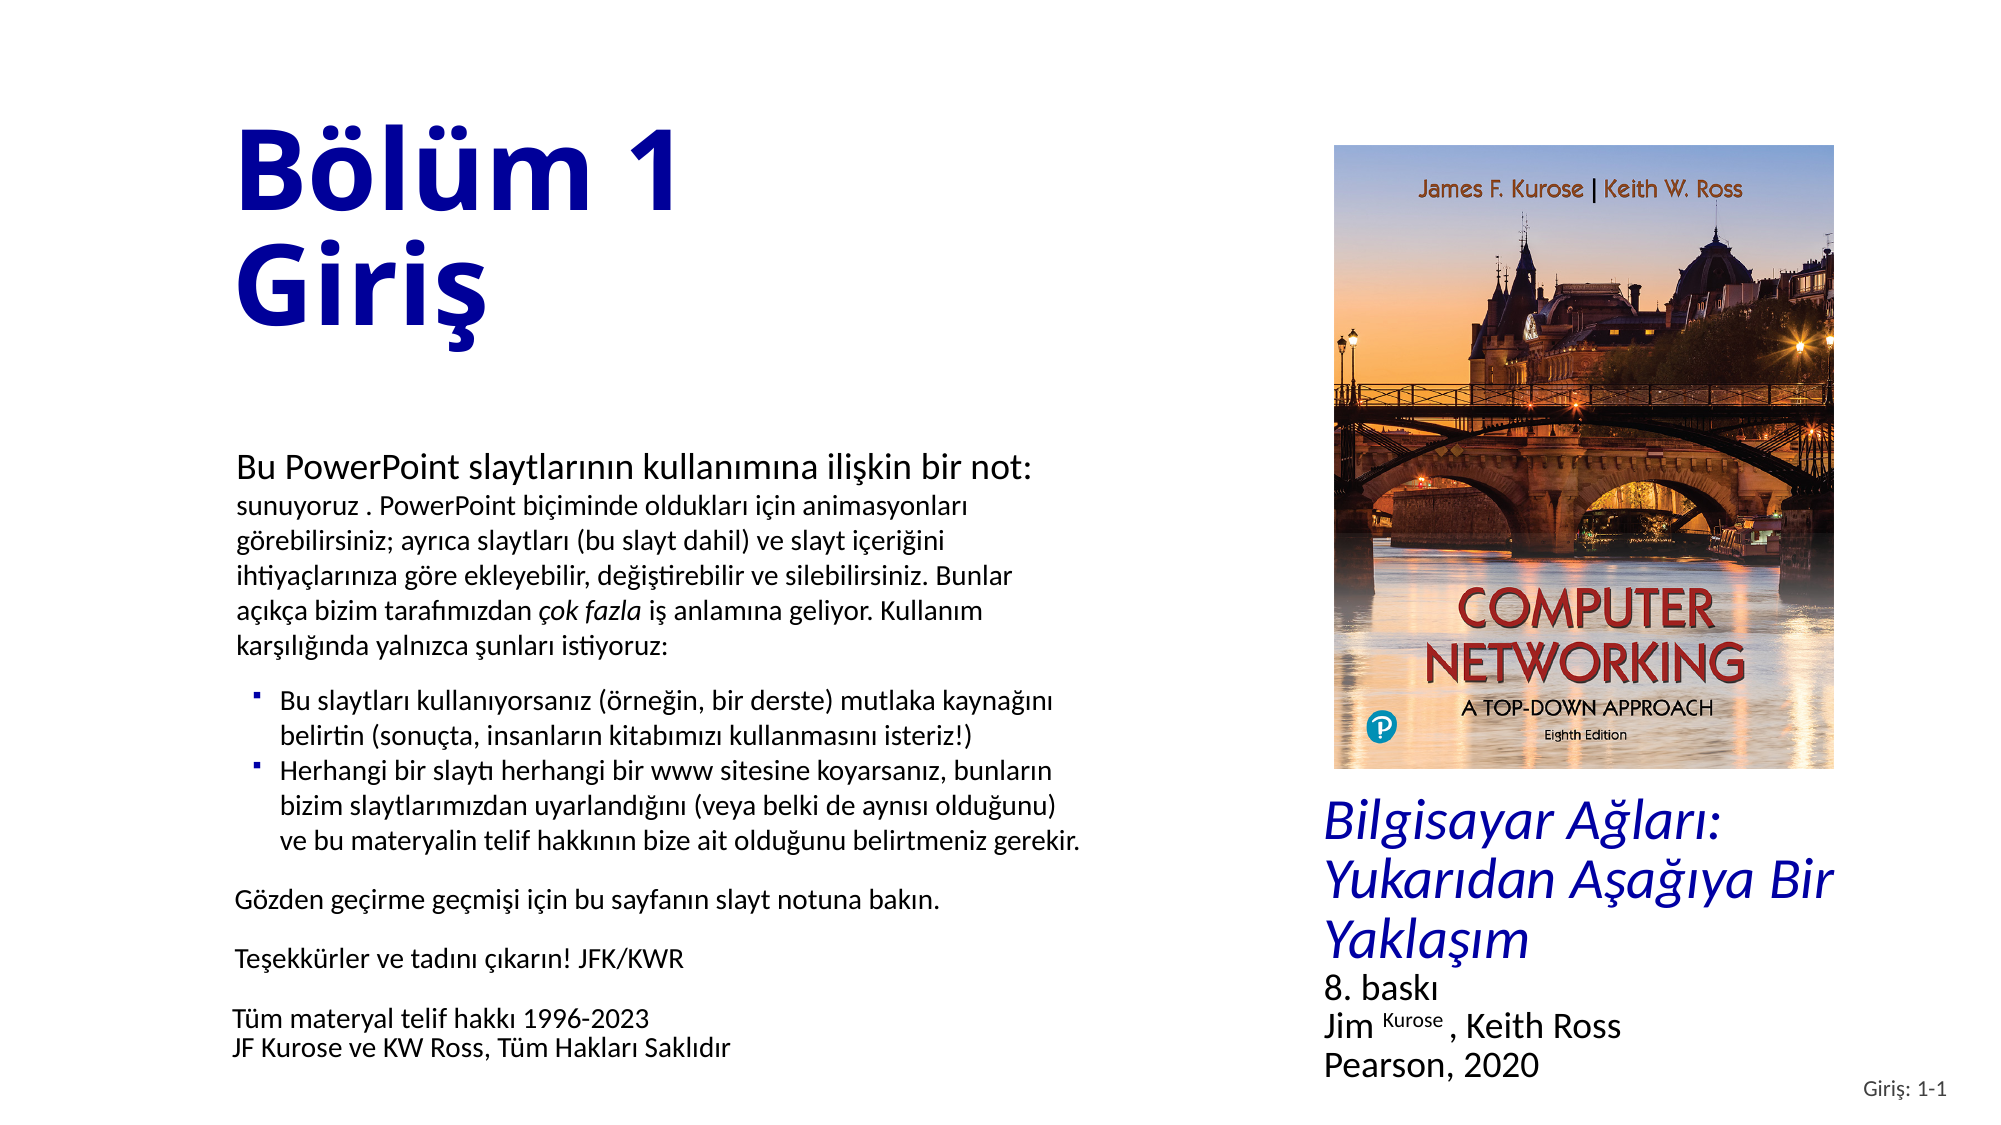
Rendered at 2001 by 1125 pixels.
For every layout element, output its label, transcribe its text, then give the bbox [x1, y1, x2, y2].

picture [1334, 145, 1834, 769]
text_box Bu slaytları kullanıyorsanız (örneğin, bir derste) mutlaka kaynağını belirtin (sonuçta, insanların kitabımızı kullanmasını isteriz!) Herhangi bir slaytı herhangi bir www sitesine koyarsanız, bunların bizim slaytlarımızdan uyarlandığını (veya belki de aynısı olduğunu) ve bu materyalin telif hakkının bize ait olduğunu belirtmeniz gerekir. Gözden geçirme geçmişi için bu sayfanın slayt notuna bakın. Teşekkürler ve tadını çıkarın! JFK/KWR Tüm materyal telif hakkı 1996-2023 JF Kurose ve KW Ross, Tüm Hakları Saklıdır [217, 638, 1100, 1072]
text_box Bilgisayar Ağları: Yukarıdan Aşağıya Bir Yaklaşım 8. baskı Jim Kurose , Keith Ross Pearson, 2020 [1309, 703, 1963, 1125]
text_box Bölüm 1 Giriş [217, 92, 954, 375]
text_box Bu PowerPoint slaytlarının kullanımına ilişkin bir not: sunuyoruz . PowerPoint biçiminde oldukları için animasyonları görebilirsiniz; ayrıca slaytları (bu slayt dahil) ve slayt içeriğini ihtiyaçlarınıza göre ekleyebilir, değiştirebilir ve silebilirsiniz. Bunlar açıkça bizim tarafımızdan çok fazla iş anlamına geliyor. Kullanım karşılığında yalnızca şunları istiyoruz: [221, 434, 1104, 699]
